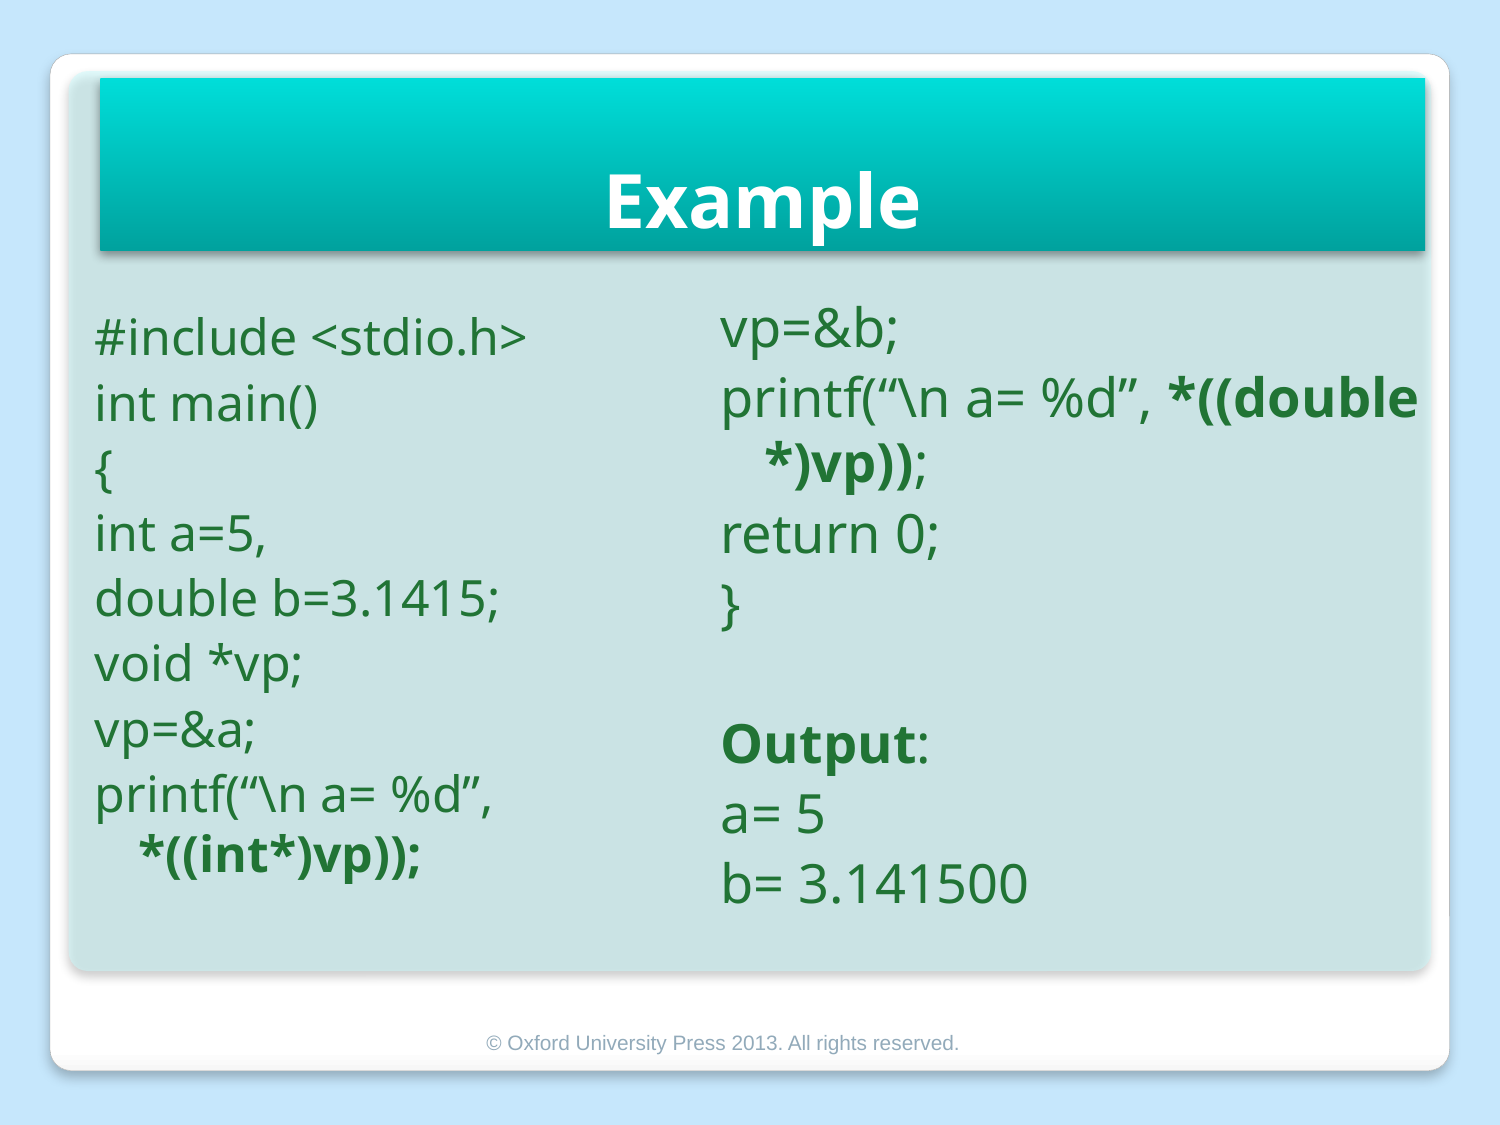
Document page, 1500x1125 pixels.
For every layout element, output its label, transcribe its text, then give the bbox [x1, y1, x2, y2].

text_box Example [100, 78, 1426, 251]
list #include <stdio.h> int main() { int a=5, double b=3.1415; void *vp; vp=&a; printf(“\n a= %d”, *((int*)vp)); [64, 290, 690, 1010]
list vp=&b; printf(“\n a= %d”, *((double *)vp)); return 0; } Output: a= 5 b= 3.141500 [690, 278, 1440, 1022]
footer © Oxford University Press 2013. All rights reserved. [76, 1002, 1370, 1063]
